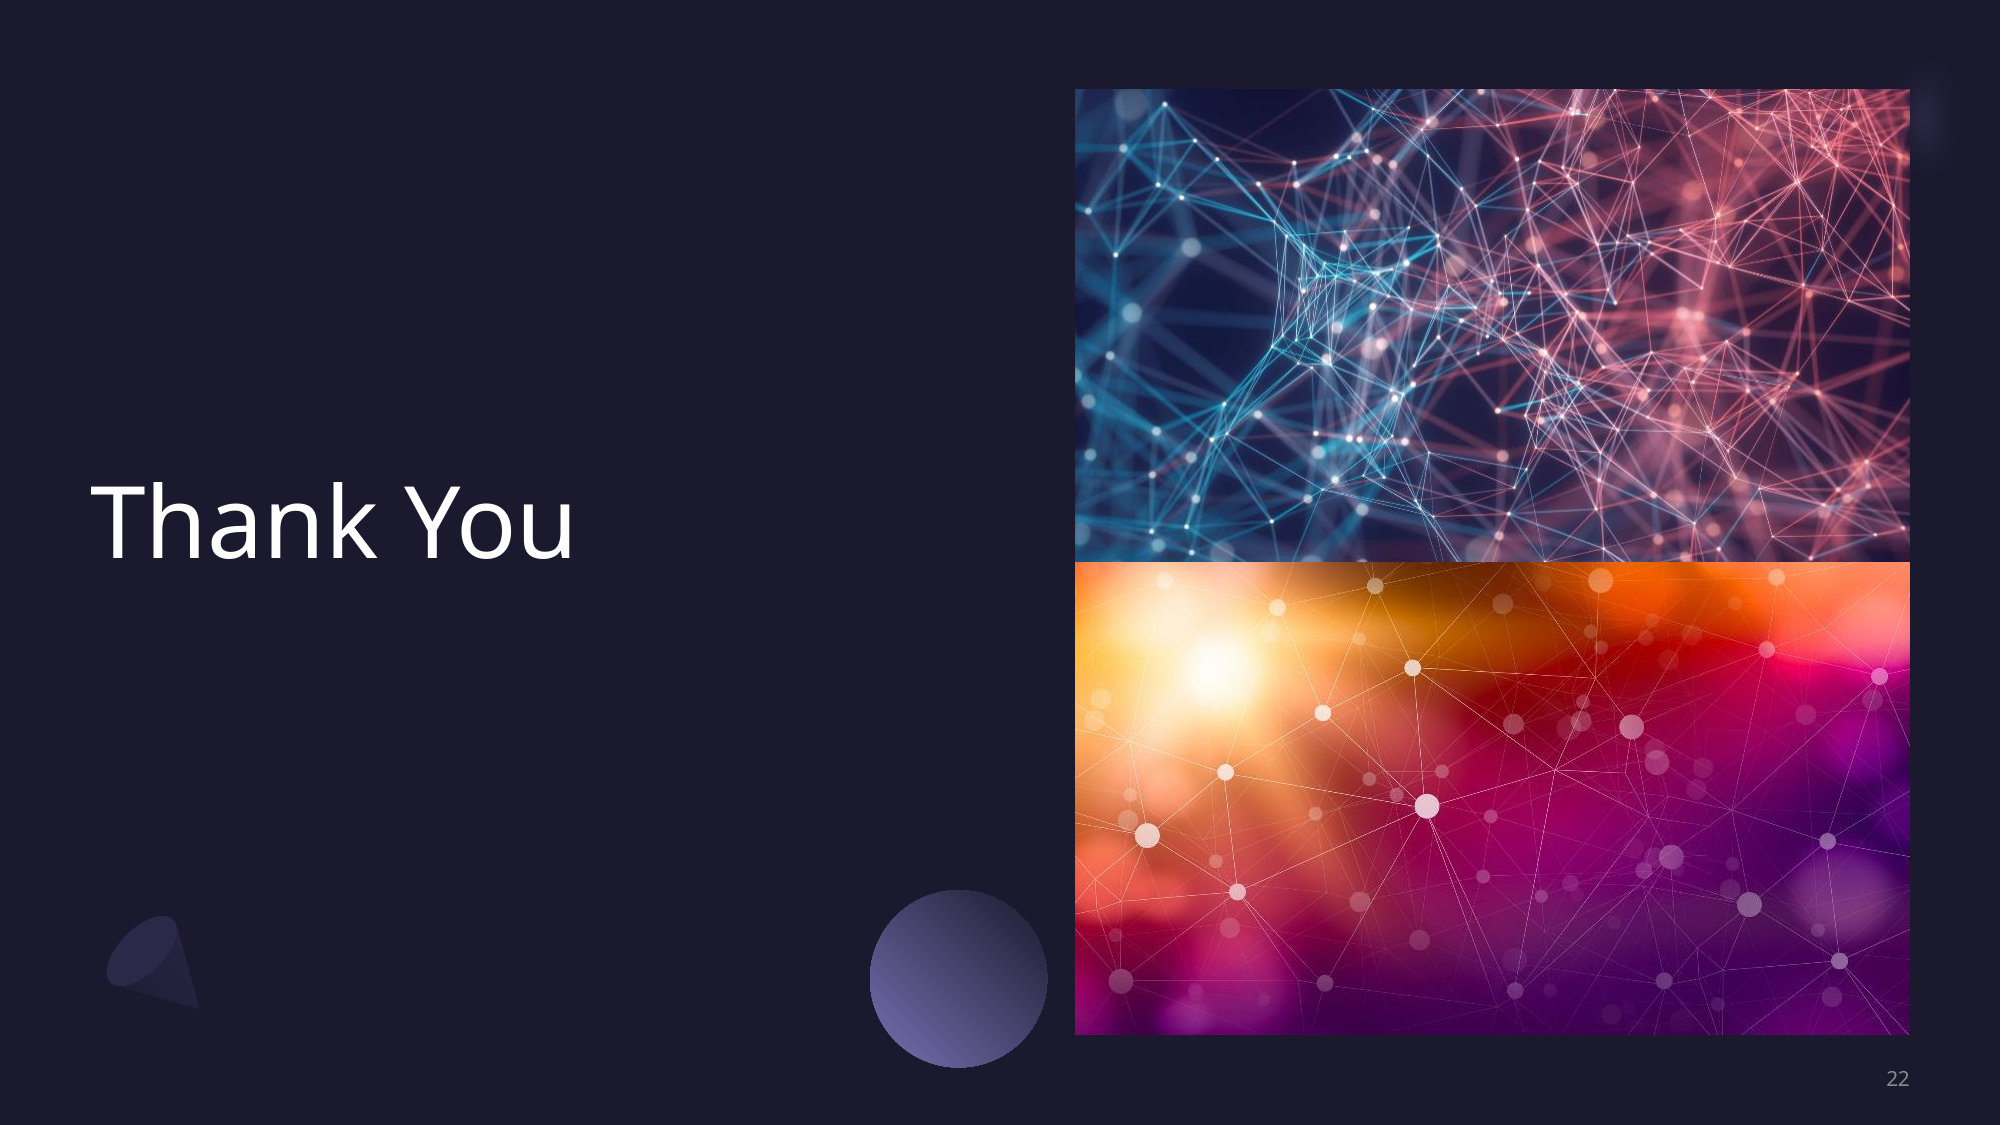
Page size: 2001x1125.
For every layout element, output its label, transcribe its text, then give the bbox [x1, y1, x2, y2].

title Thank You [90, 90, 983, 580]
picture [1075, 89, 1910, 1035]
slide_number 22 [1632, 1067, 1910, 1093]
